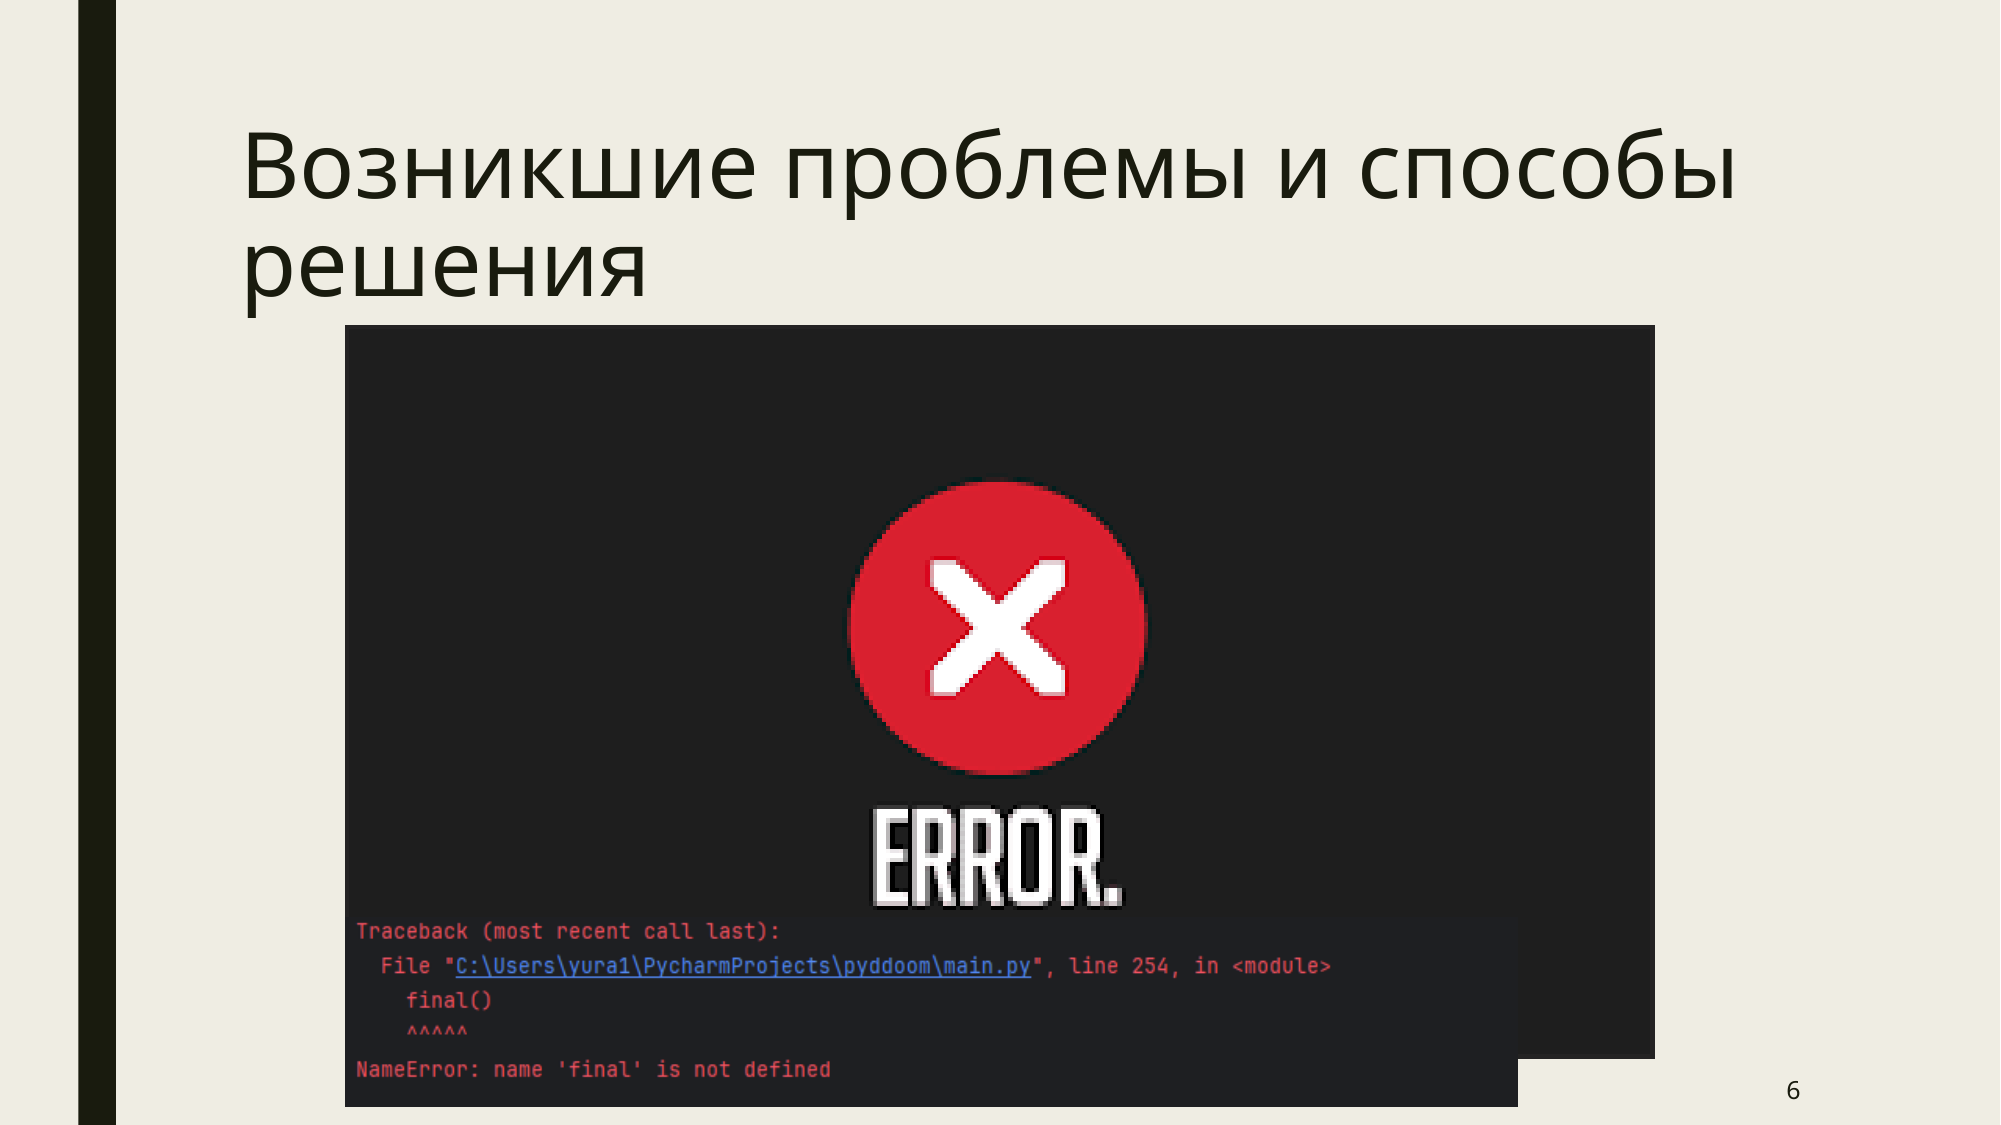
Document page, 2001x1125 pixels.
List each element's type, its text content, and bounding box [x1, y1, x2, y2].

slide_number 6 [1553, 1058, 1816, 1125]
title Возникшие проблемы и способы решения [225, 112, 1800, 357]
picture [345, 325, 1655, 1107]
